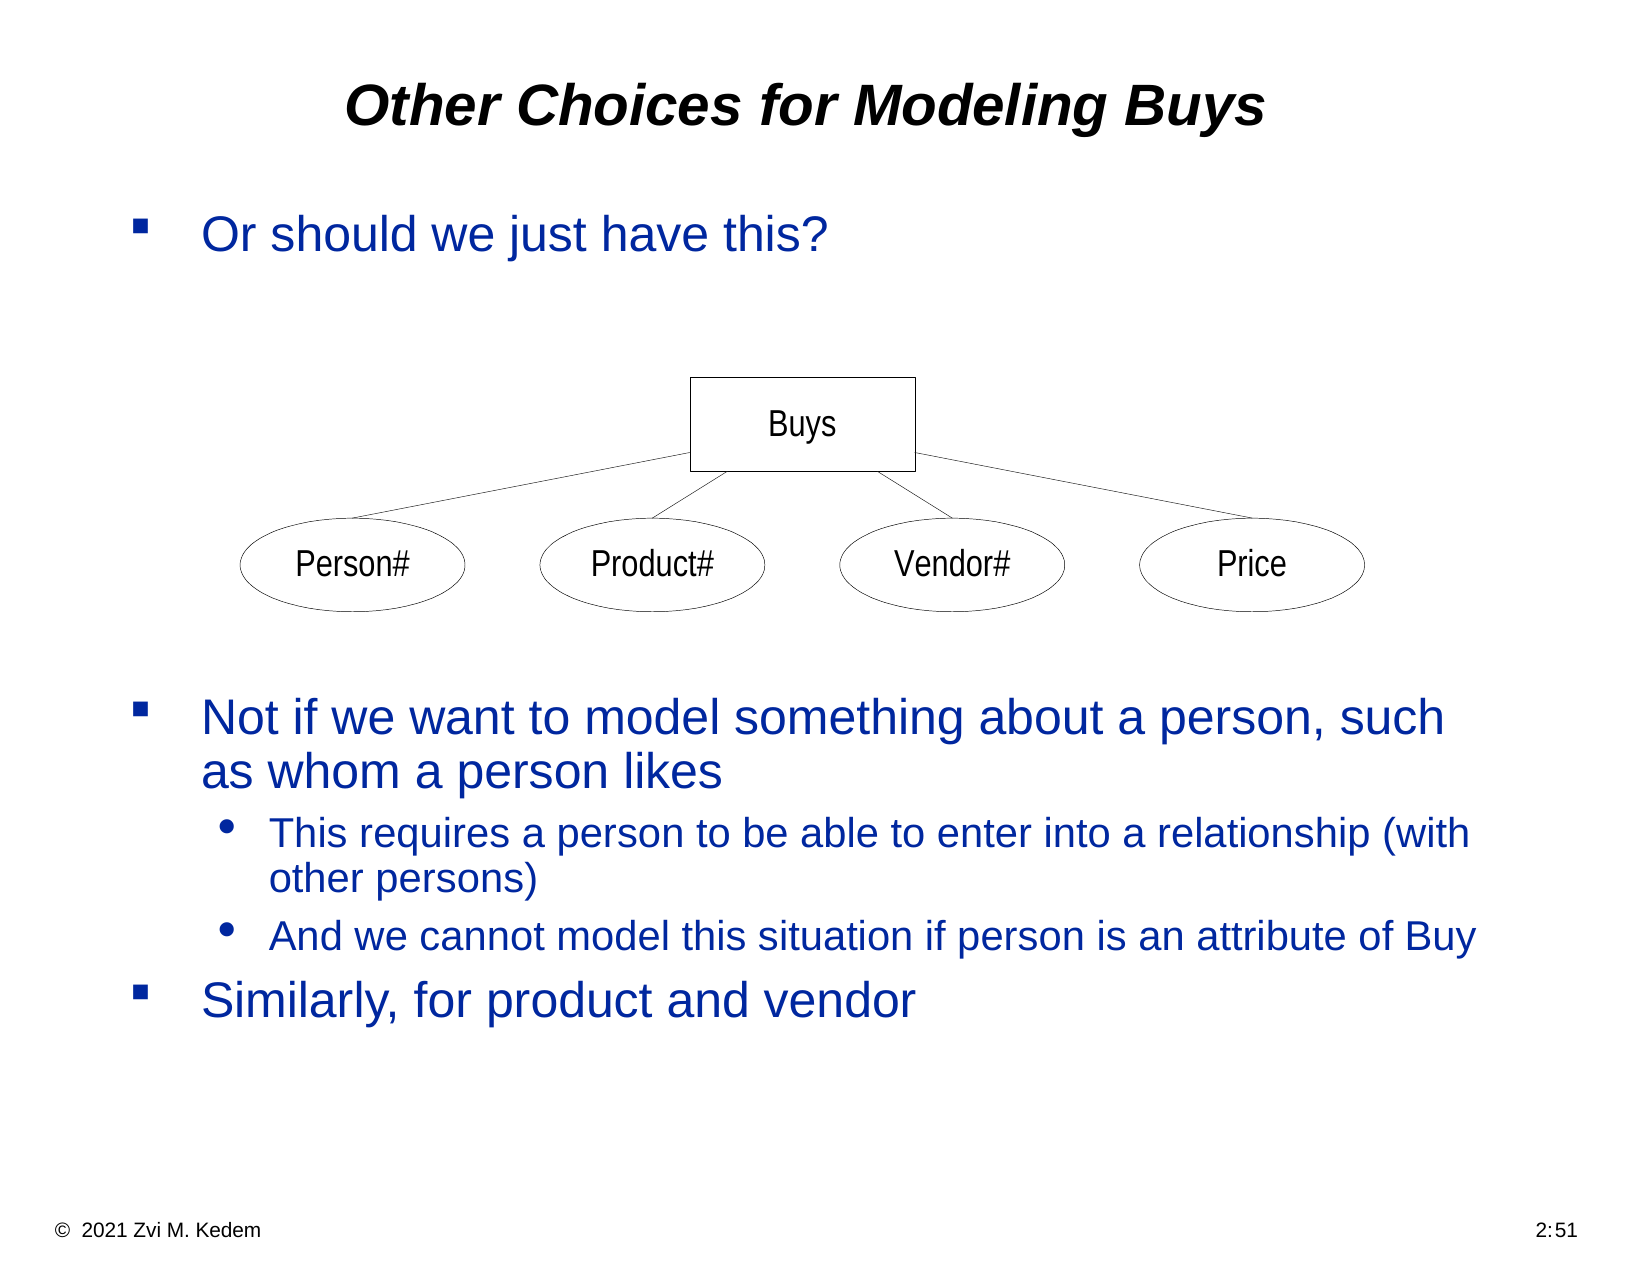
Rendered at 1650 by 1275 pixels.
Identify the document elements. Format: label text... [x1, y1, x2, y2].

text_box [237, 374, 1368, 615]
list Or should we just have this? Not if we want to model something about a person, such as whom a person likes This requires a person to be able to enter into a relationship (with other persons) And we cannot model this situation if person is an attribute of Buy Similarly, for product and vendor [111, 199, 1513, 1201]
title Other Choices for Modeling Buys [111, 36, 1501, 176]
